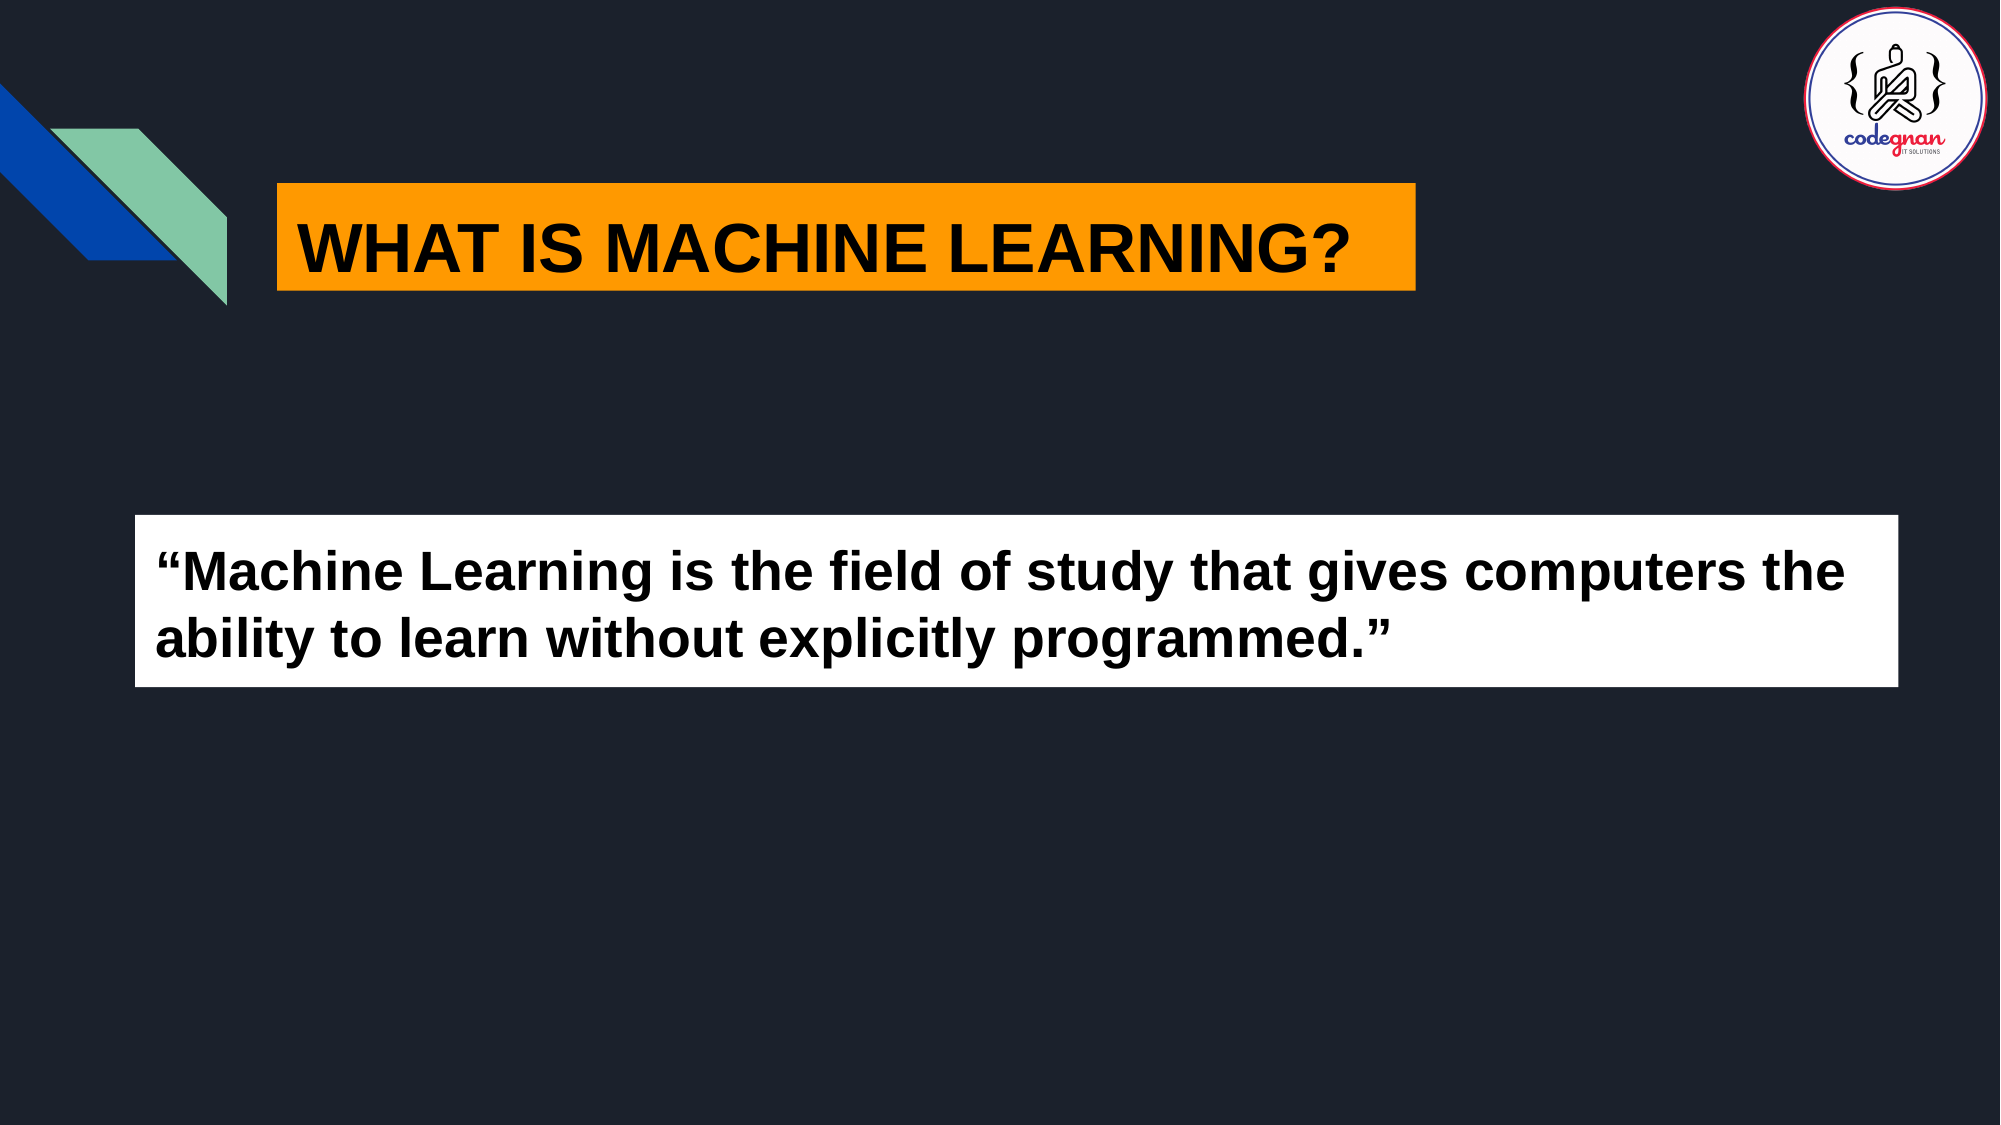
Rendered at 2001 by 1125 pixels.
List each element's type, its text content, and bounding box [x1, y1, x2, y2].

picture [1793, 0, 2000, 206]
text_box WHAT IS MACHINE LEARNING? [277, 183, 1416, 291]
text_box “Machine Learning is the field of study that gives computers the ability to learn without explicitly programmed.” [135, 514, 1899, 688]
